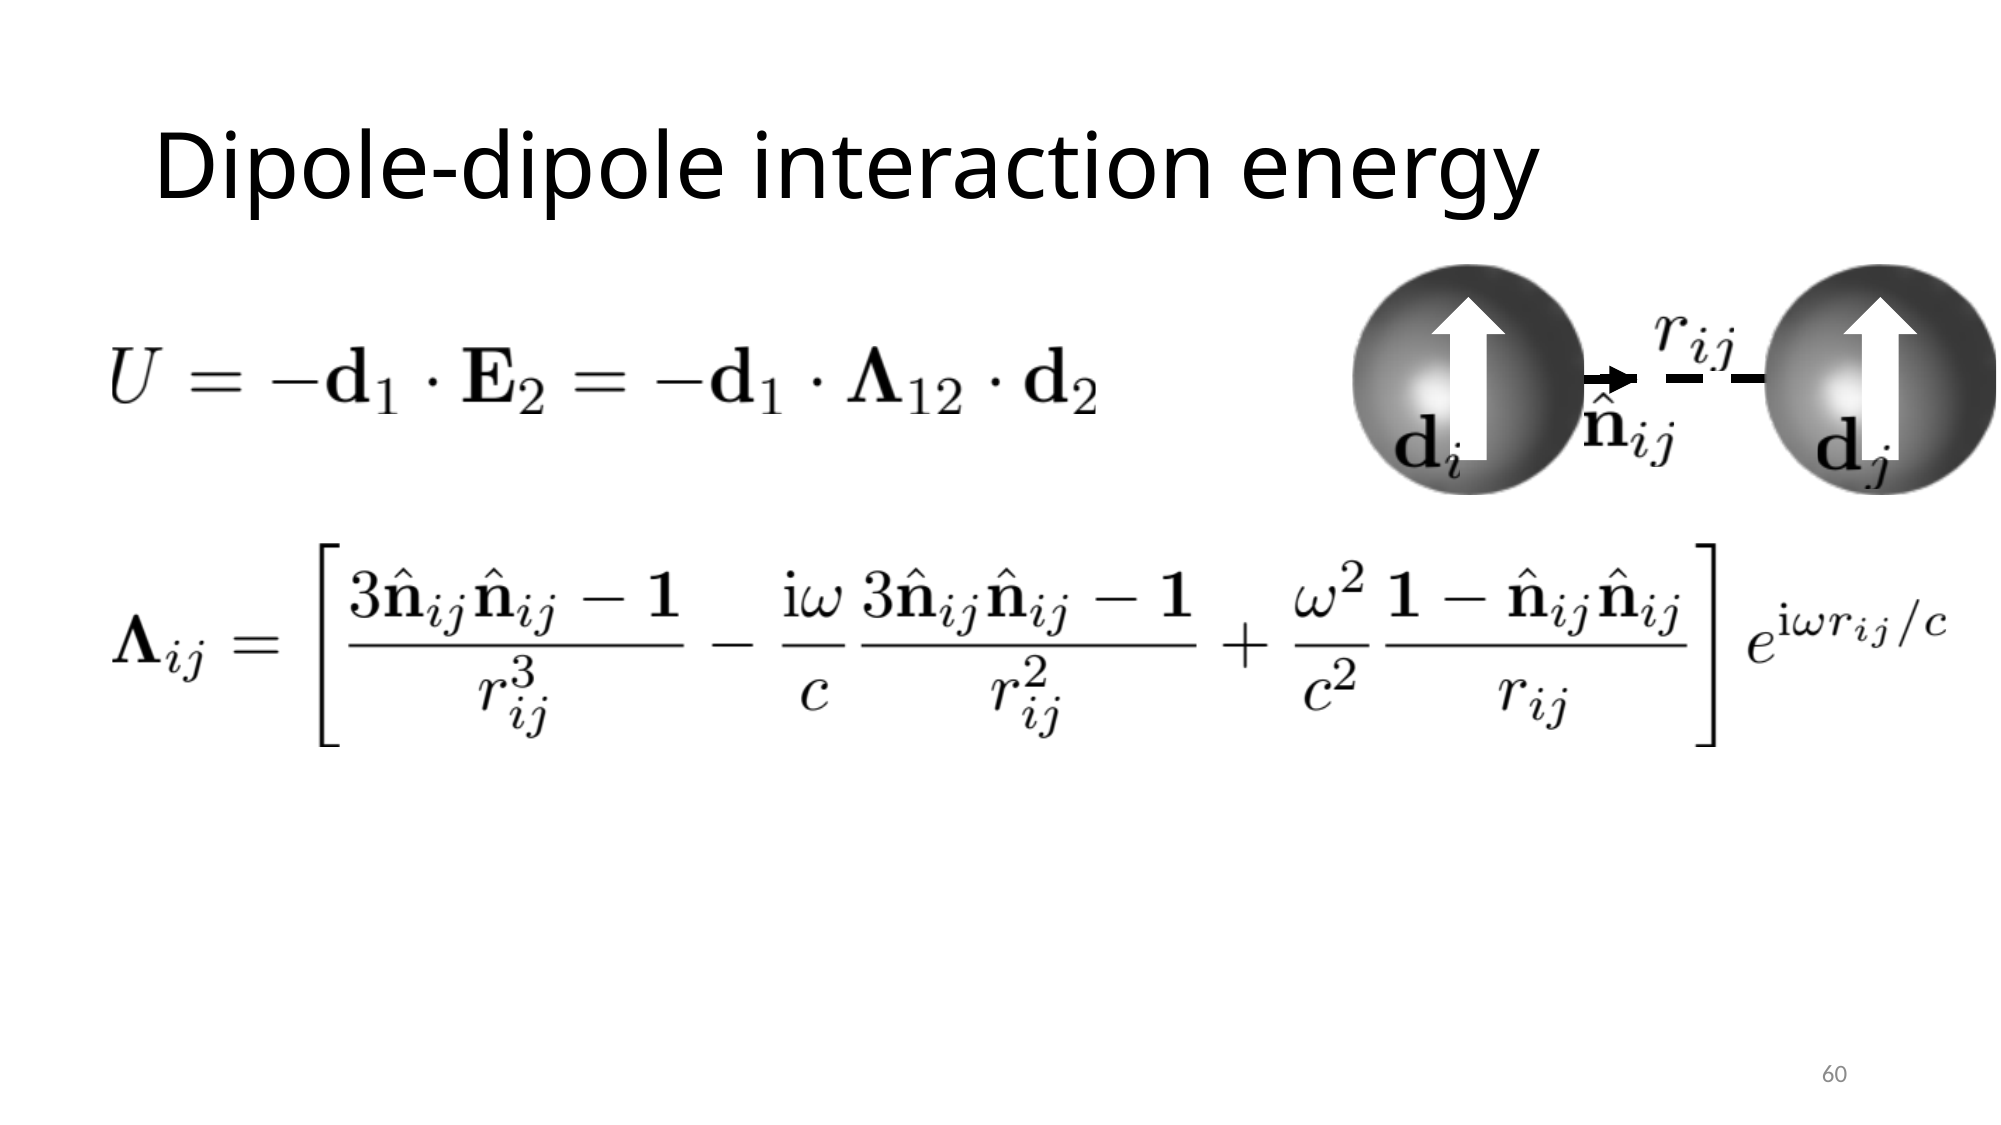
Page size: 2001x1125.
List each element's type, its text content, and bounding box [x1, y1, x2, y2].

picture [1352, 264, 1676, 495]
picture [1764, 264, 1997, 495]
picture [1644, 298, 1737, 373]
title Dipole-dipole interaction energy [137, 59, 1863, 278]
picture [112, 542, 1947, 747]
slide_number 59 [1412, 1042, 1863, 1103]
picture [112, 346, 1096, 414]
